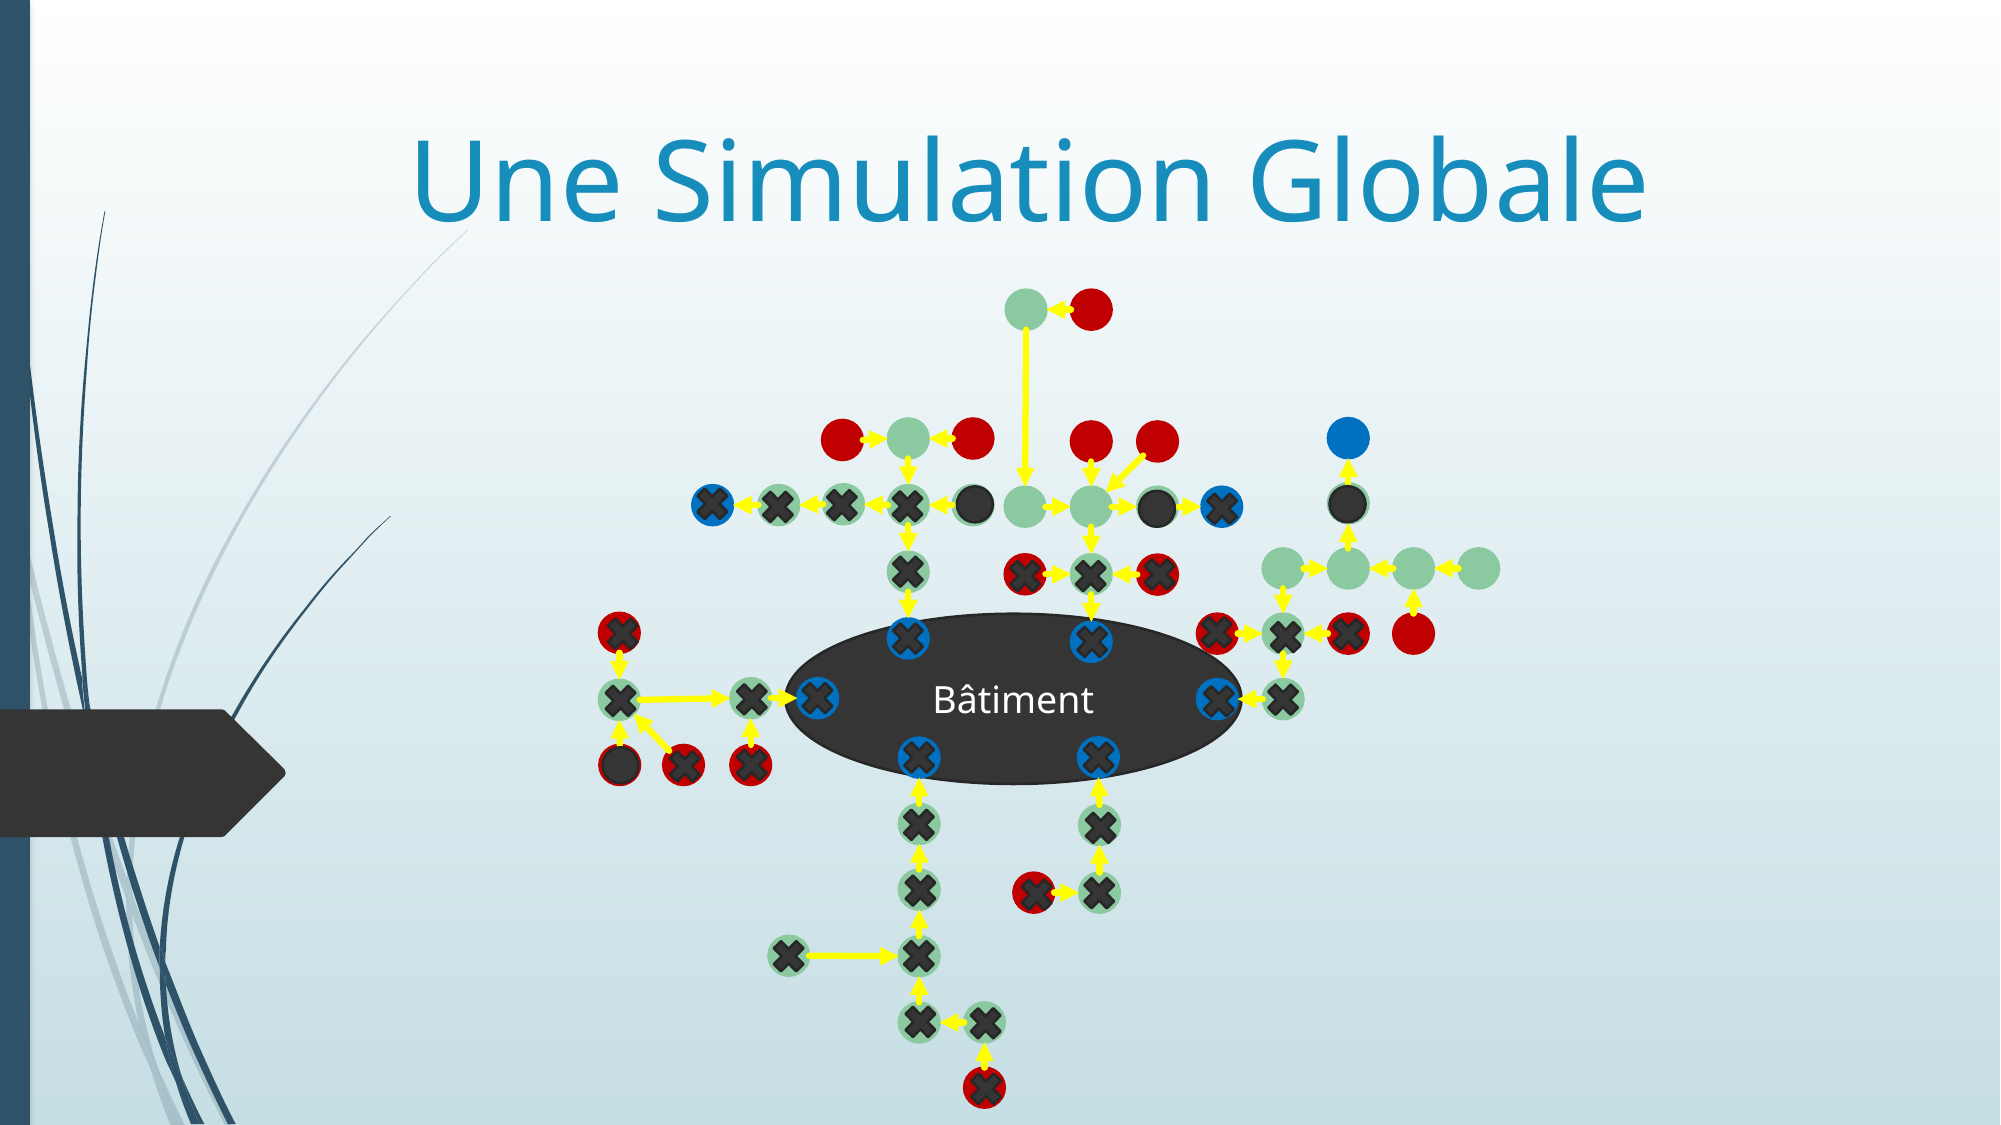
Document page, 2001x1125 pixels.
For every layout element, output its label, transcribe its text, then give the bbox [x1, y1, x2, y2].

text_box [1196, 417, 1500, 720]
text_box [768, 737, 1006, 1108]
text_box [1013, 737, 1121, 913]
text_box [692, 418, 994, 659]
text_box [1004, 289, 1243, 663]
text_box [387, 43, 1888, 435]
text_box Une Simulation Globale [393, 41, 1856, 252]
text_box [598, 612, 839, 786]
text_box Bâtiment [843, 663, 1229, 775]
